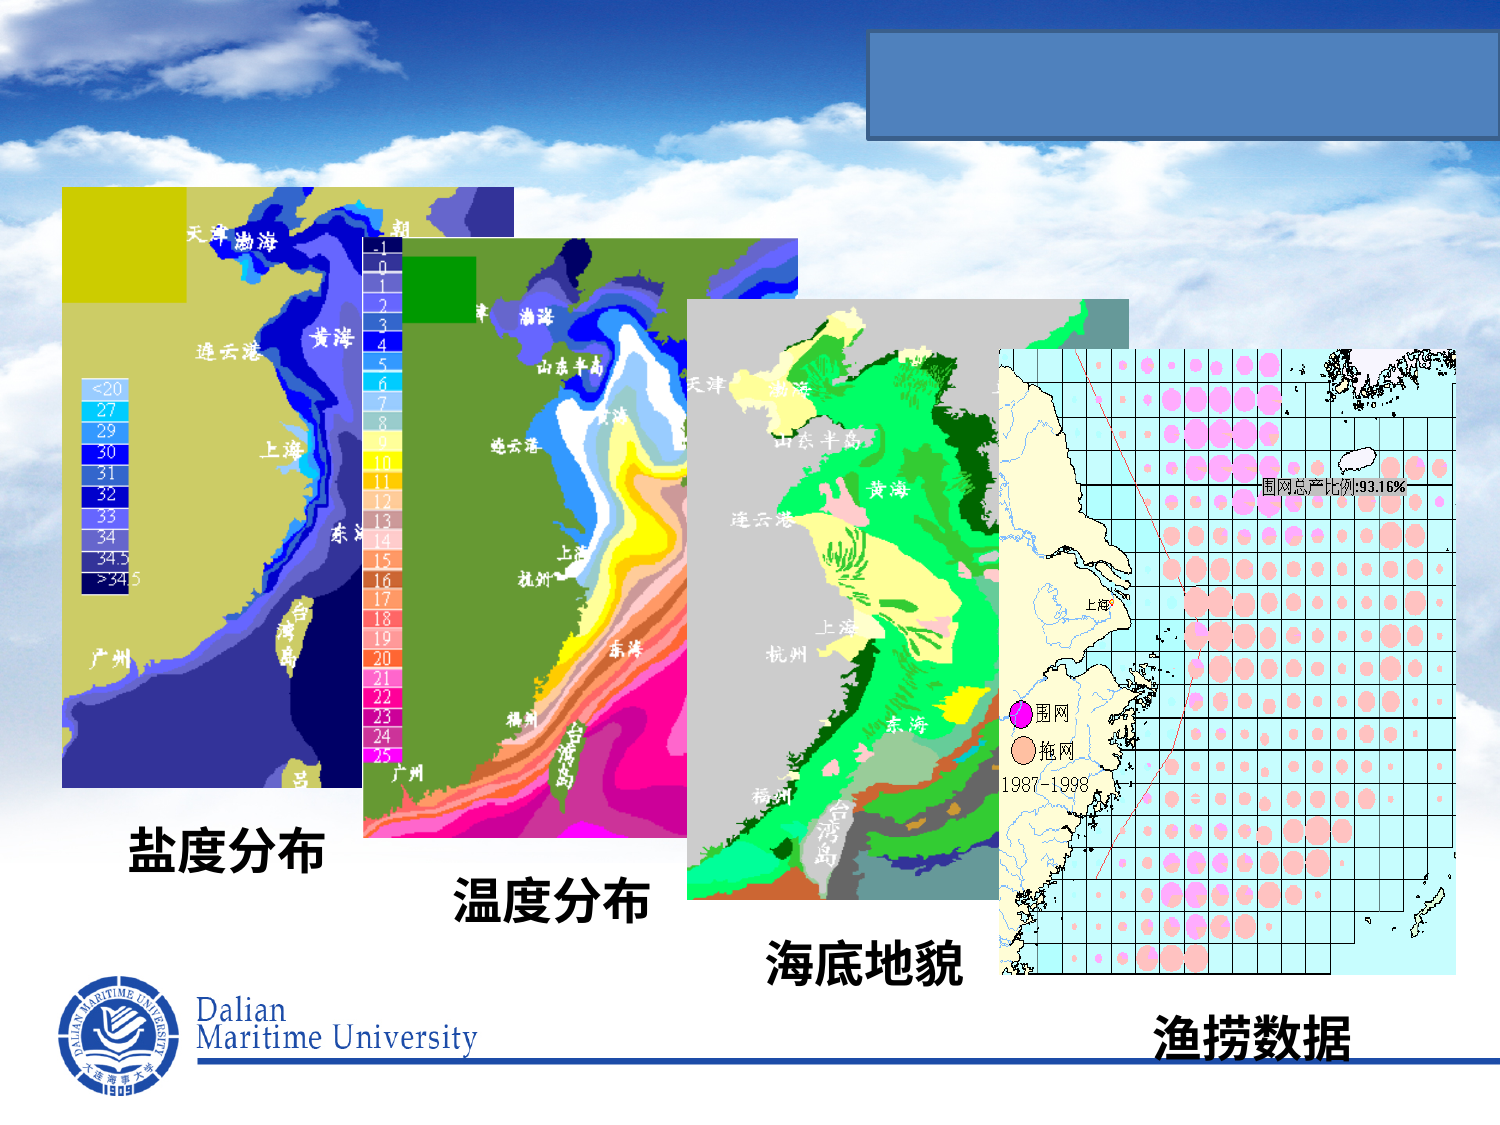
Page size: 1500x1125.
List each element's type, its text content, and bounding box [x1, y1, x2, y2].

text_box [62, 187, 514, 788]
text_box 温度分布 [437, 862, 675, 938]
text_box 海底地貌 [750, 924, 1000, 1000]
picture [0, 0, 1500, 1125]
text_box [687, 299, 1130, 901]
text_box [362, 237, 798, 838]
text_box 渔捞数据 [1137, 999, 1400, 1075]
text_box 盐度分布 [112, 812, 350, 948]
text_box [999, 349, 1456, 976]
